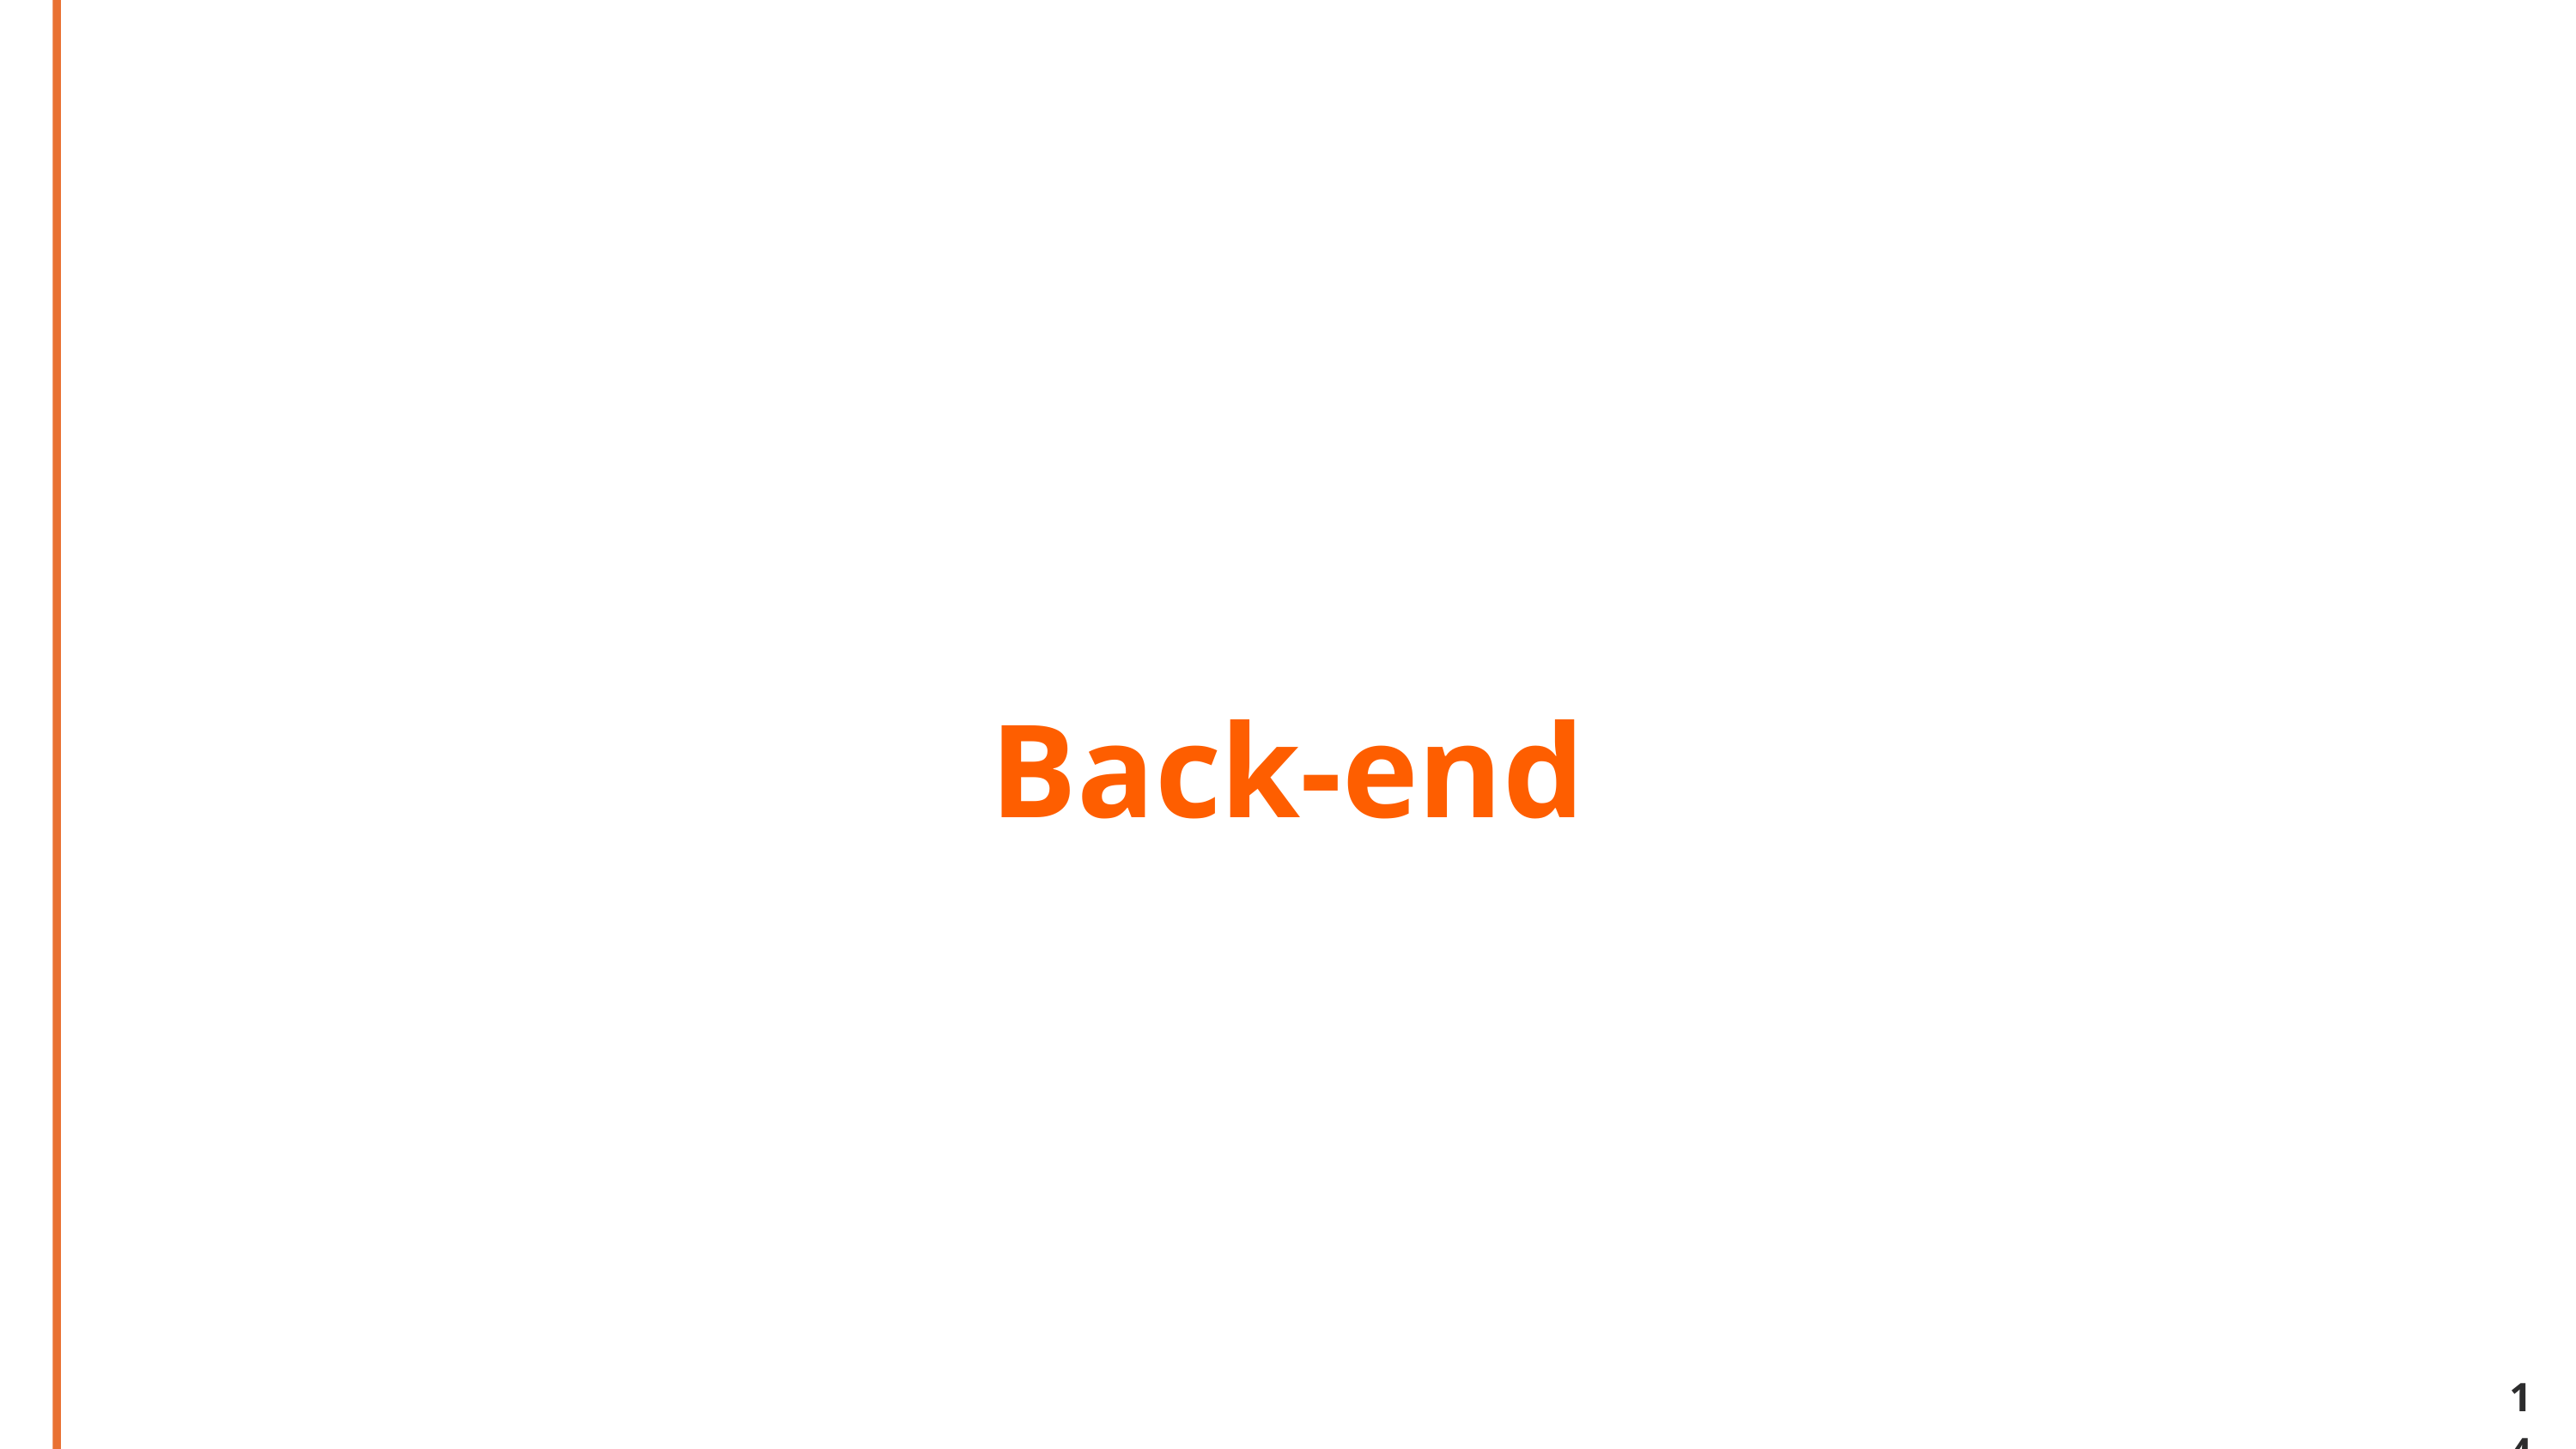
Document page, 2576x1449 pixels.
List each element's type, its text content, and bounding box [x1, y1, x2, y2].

text_box 14 [2509, 1364, 2555, 1449]
text_box Back-end [988, 663, 1587, 844]
